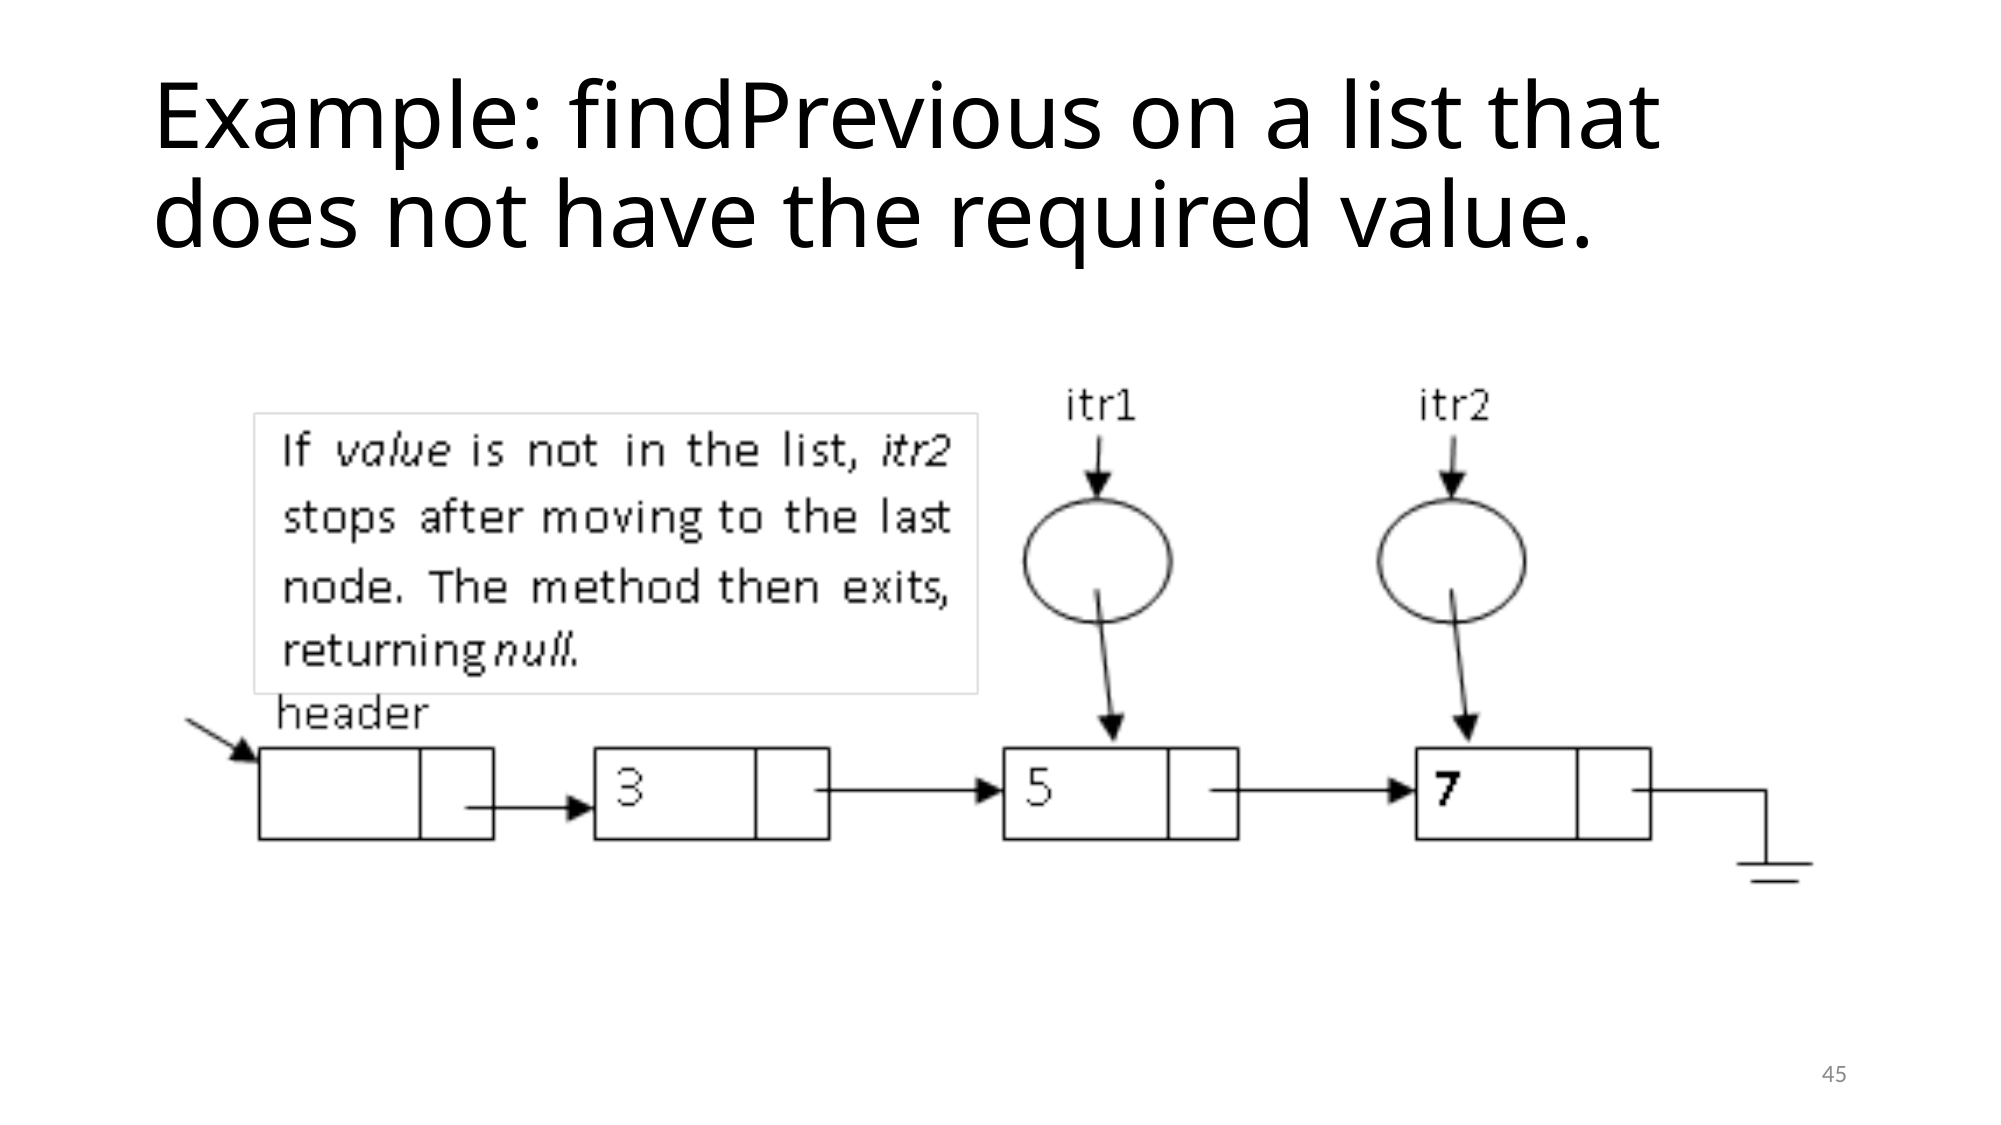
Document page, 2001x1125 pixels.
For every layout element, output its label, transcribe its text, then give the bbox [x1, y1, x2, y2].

title Example: findPrevious on a list that does not have the required value. [137, 59, 1863, 278]
picture [182, 369, 1818, 888]
slide_number 45 [1412, 1042, 1863, 1103]
